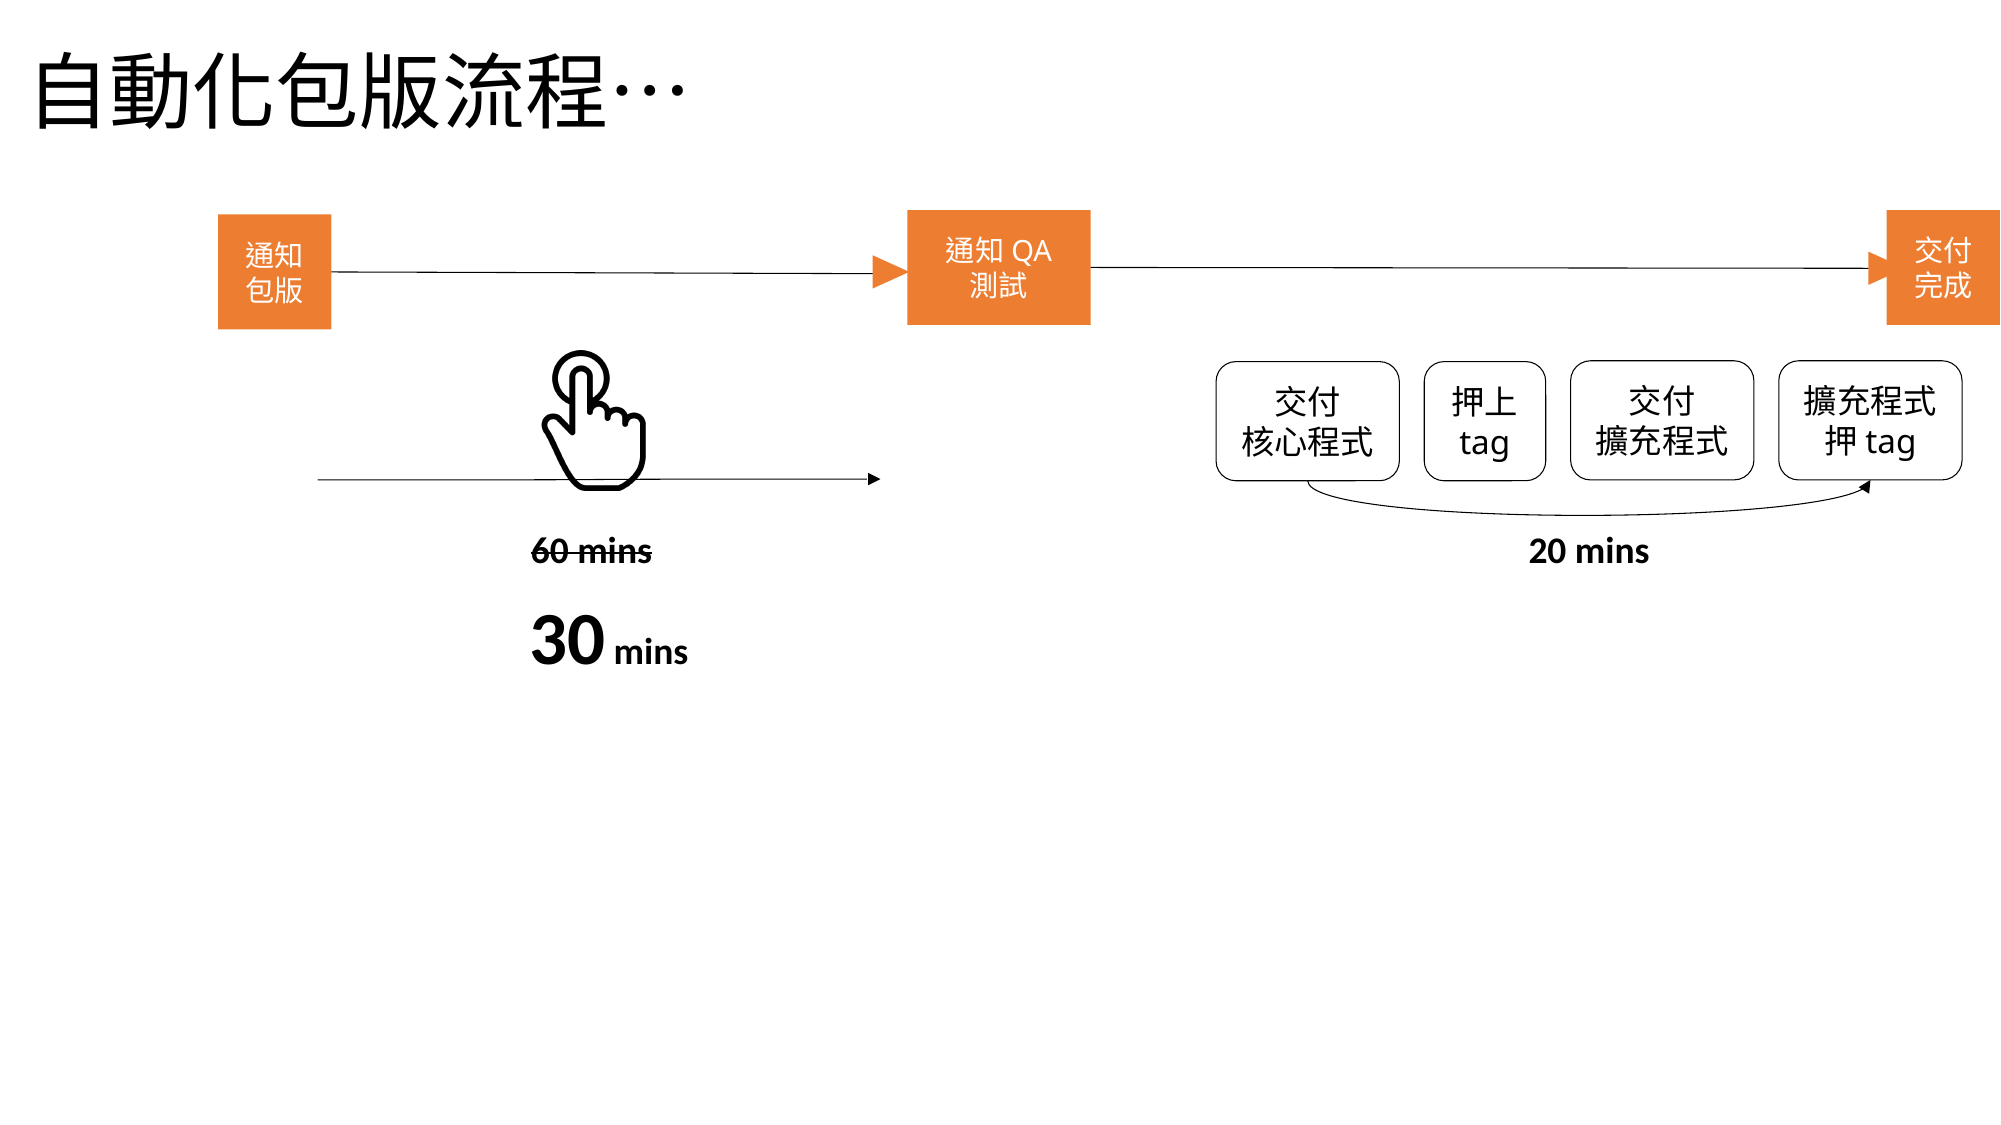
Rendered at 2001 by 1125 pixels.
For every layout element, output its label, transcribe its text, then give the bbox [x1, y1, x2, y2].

text_box [871, 253, 912, 291]
text_box 通知包版 [217, 213, 333, 330]
text_box 自動化包版流程… [11, 32, 707, 147]
text_box 交付完成 [1886, 209, 2000, 326]
text_box 交付 核心程式 [1215, 360, 1401, 482]
text_box 擴充程式 押tag [1777, 359, 1964, 481]
text_box 30 mins [514, 581, 598, 687]
text_box 押上 tag [1423, 360, 1547, 482]
text_box 通知QA 測試 [906, 209, 1092, 326]
picture [523, 350, 598, 491]
text_box 30 mins [600, 581, 704, 687]
text_box 20 mins [1590, 518, 1665, 578]
text_box 交付 擴充程式 [1590, 359, 1755, 481]
text_box 60 mins [516, 518, 598, 578]
text_box 60 mins [600, 518, 667, 578]
text_box 交付 擴充程式 [1569, 360, 1588, 481]
text_box 20 mins [1513, 518, 1588, 578]
text_box [1867, 250, 1908, 287]
picture [600, 350, 664, 491]
